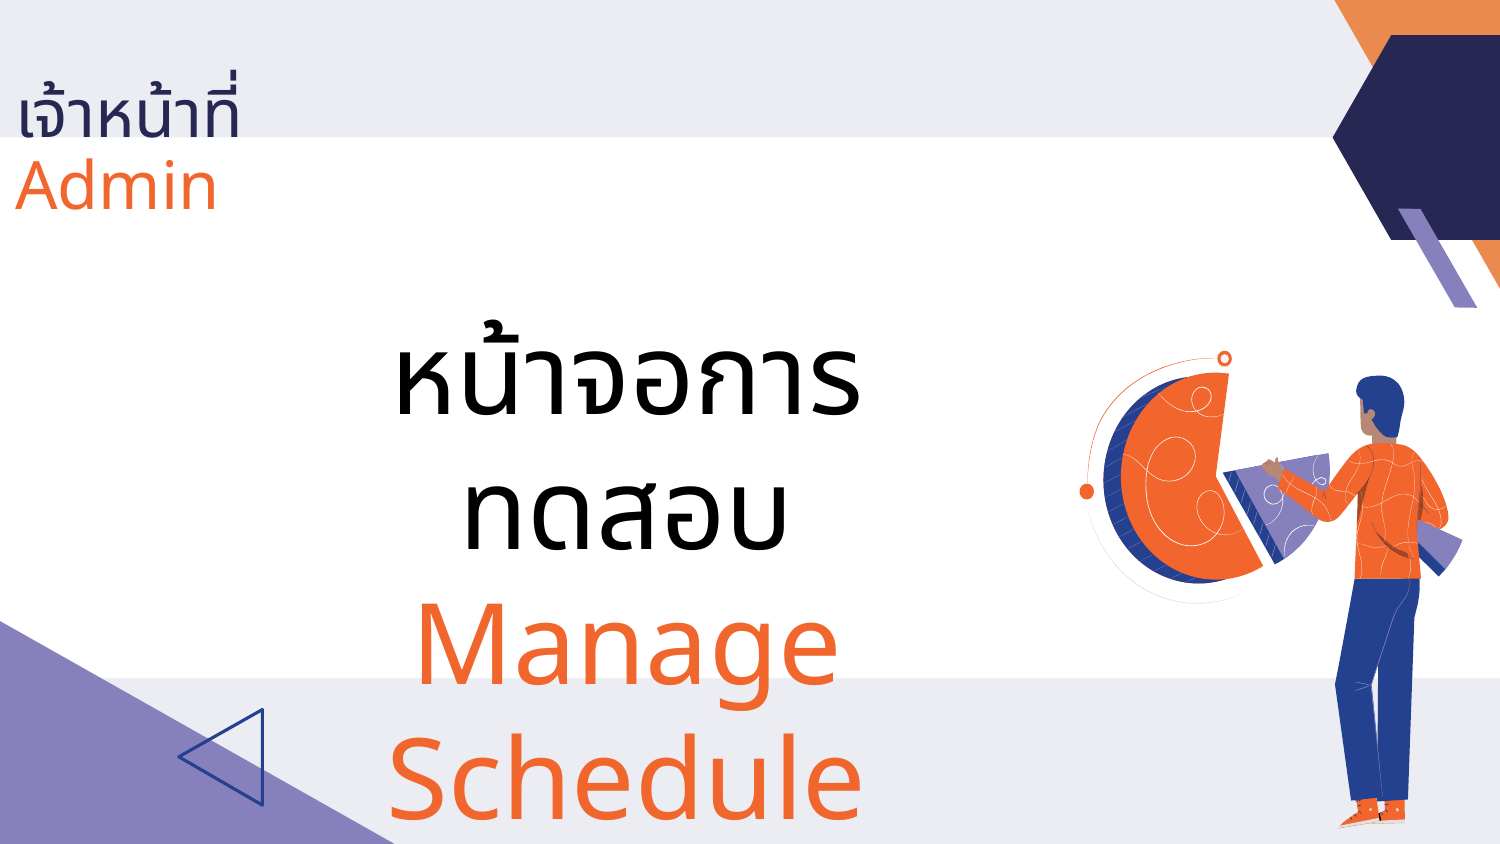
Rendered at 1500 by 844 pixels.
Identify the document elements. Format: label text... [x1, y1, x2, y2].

text_box หน้าจอการทดสอบ Manage Schedule [269, 286, 984, 594]
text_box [1079, 350, 1463, 829]
text_box เจ้าหน้าที่ Admin [0, 141, 330, 239]
